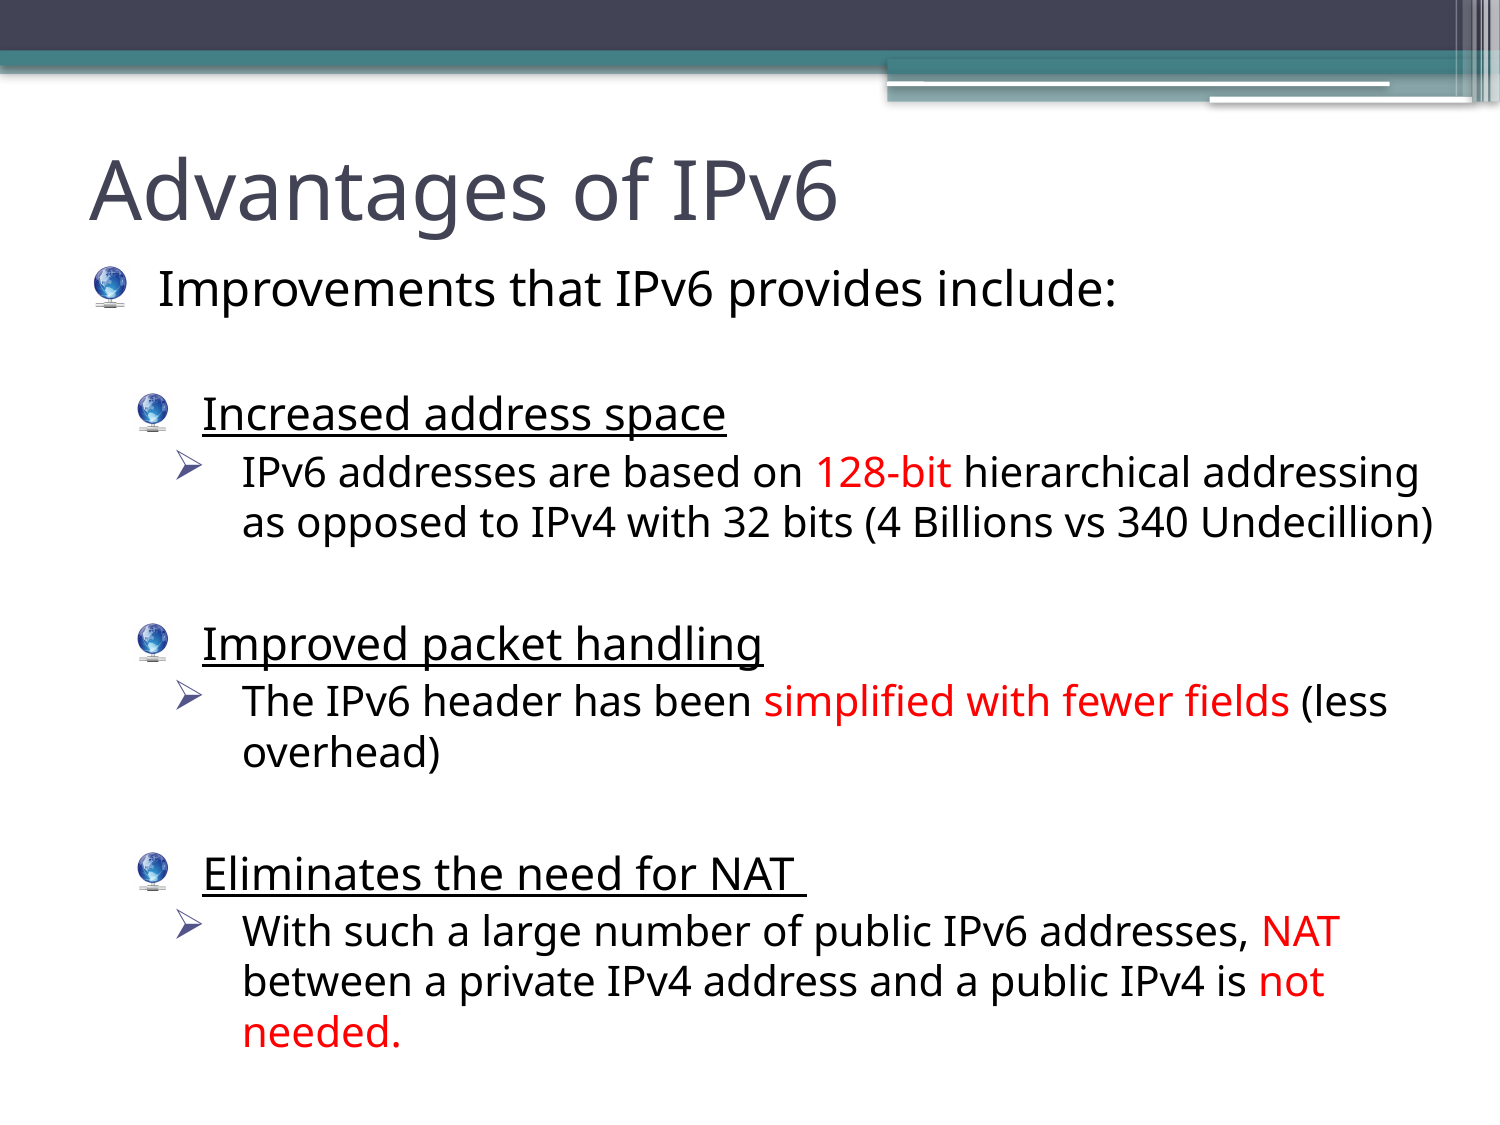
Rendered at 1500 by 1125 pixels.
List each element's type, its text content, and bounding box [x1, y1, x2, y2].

title Advantages of IPv6 [75, 99, 1425, 249]
picture [133, 852, 172, 891]
picture [133, 623, 172, 662]
picture [133, 393, 172, 432]
picture [89, 266, 131, 308]
list Improvements that IPv6 provides include: Increased address space IPv6 addresses are based on 128-bit hierarchical addressing as opposed to IPv4 with 32 bits (4 Billions vs 340 Undecillion) Improved packet handling The IPv6 header has been simplified with fewer fields (less overhead) Eliminates the need for NAT With such a large number of public IPv6 addresses, NAT between a private IPv4 address and a public IPv4 is not needed. [75, 249, 1475, 1079]
